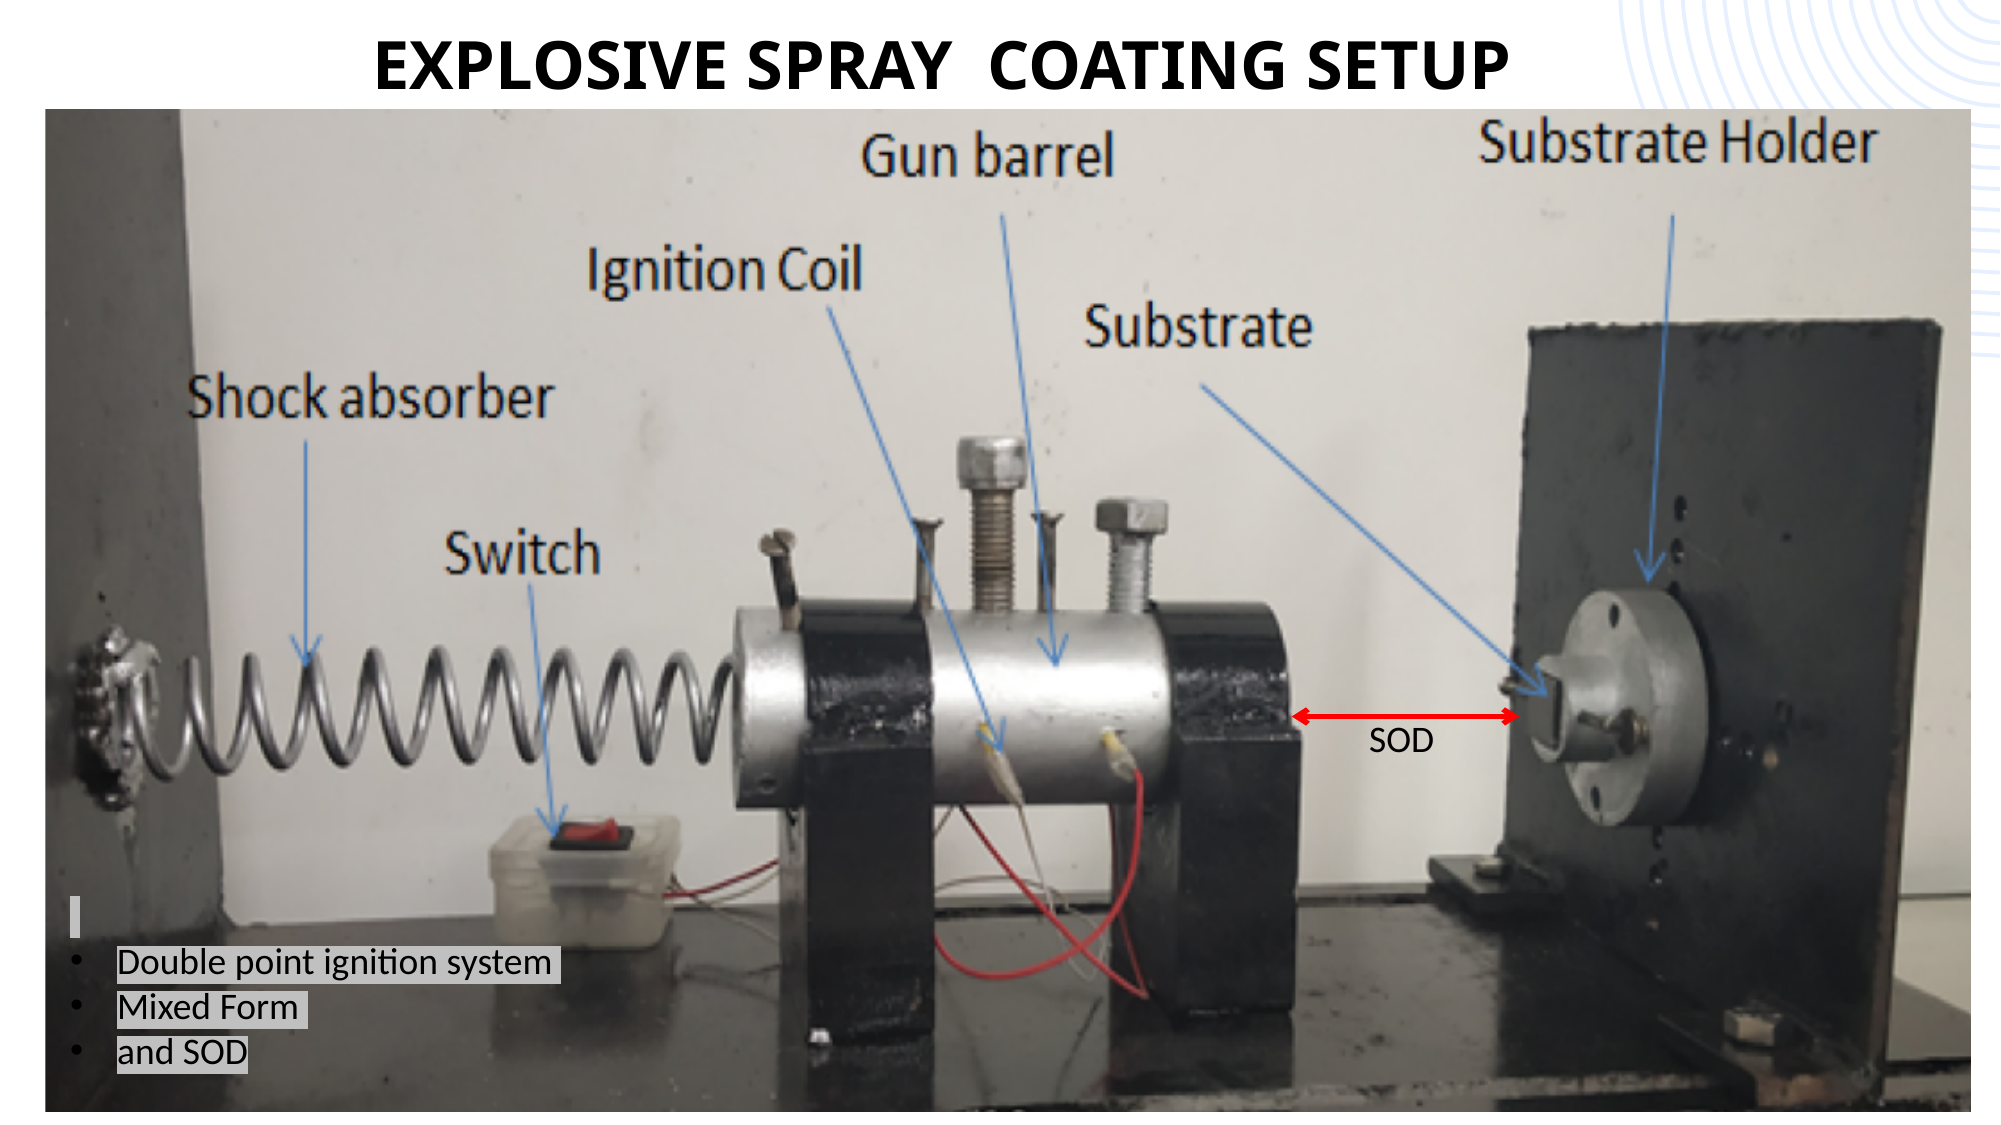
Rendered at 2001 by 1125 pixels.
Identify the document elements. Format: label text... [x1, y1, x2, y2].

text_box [45, 109, 1971, 1112]
text_box EXPLOSIVE SPRAY COATING SETUP [357, 15, 1661, 109]
